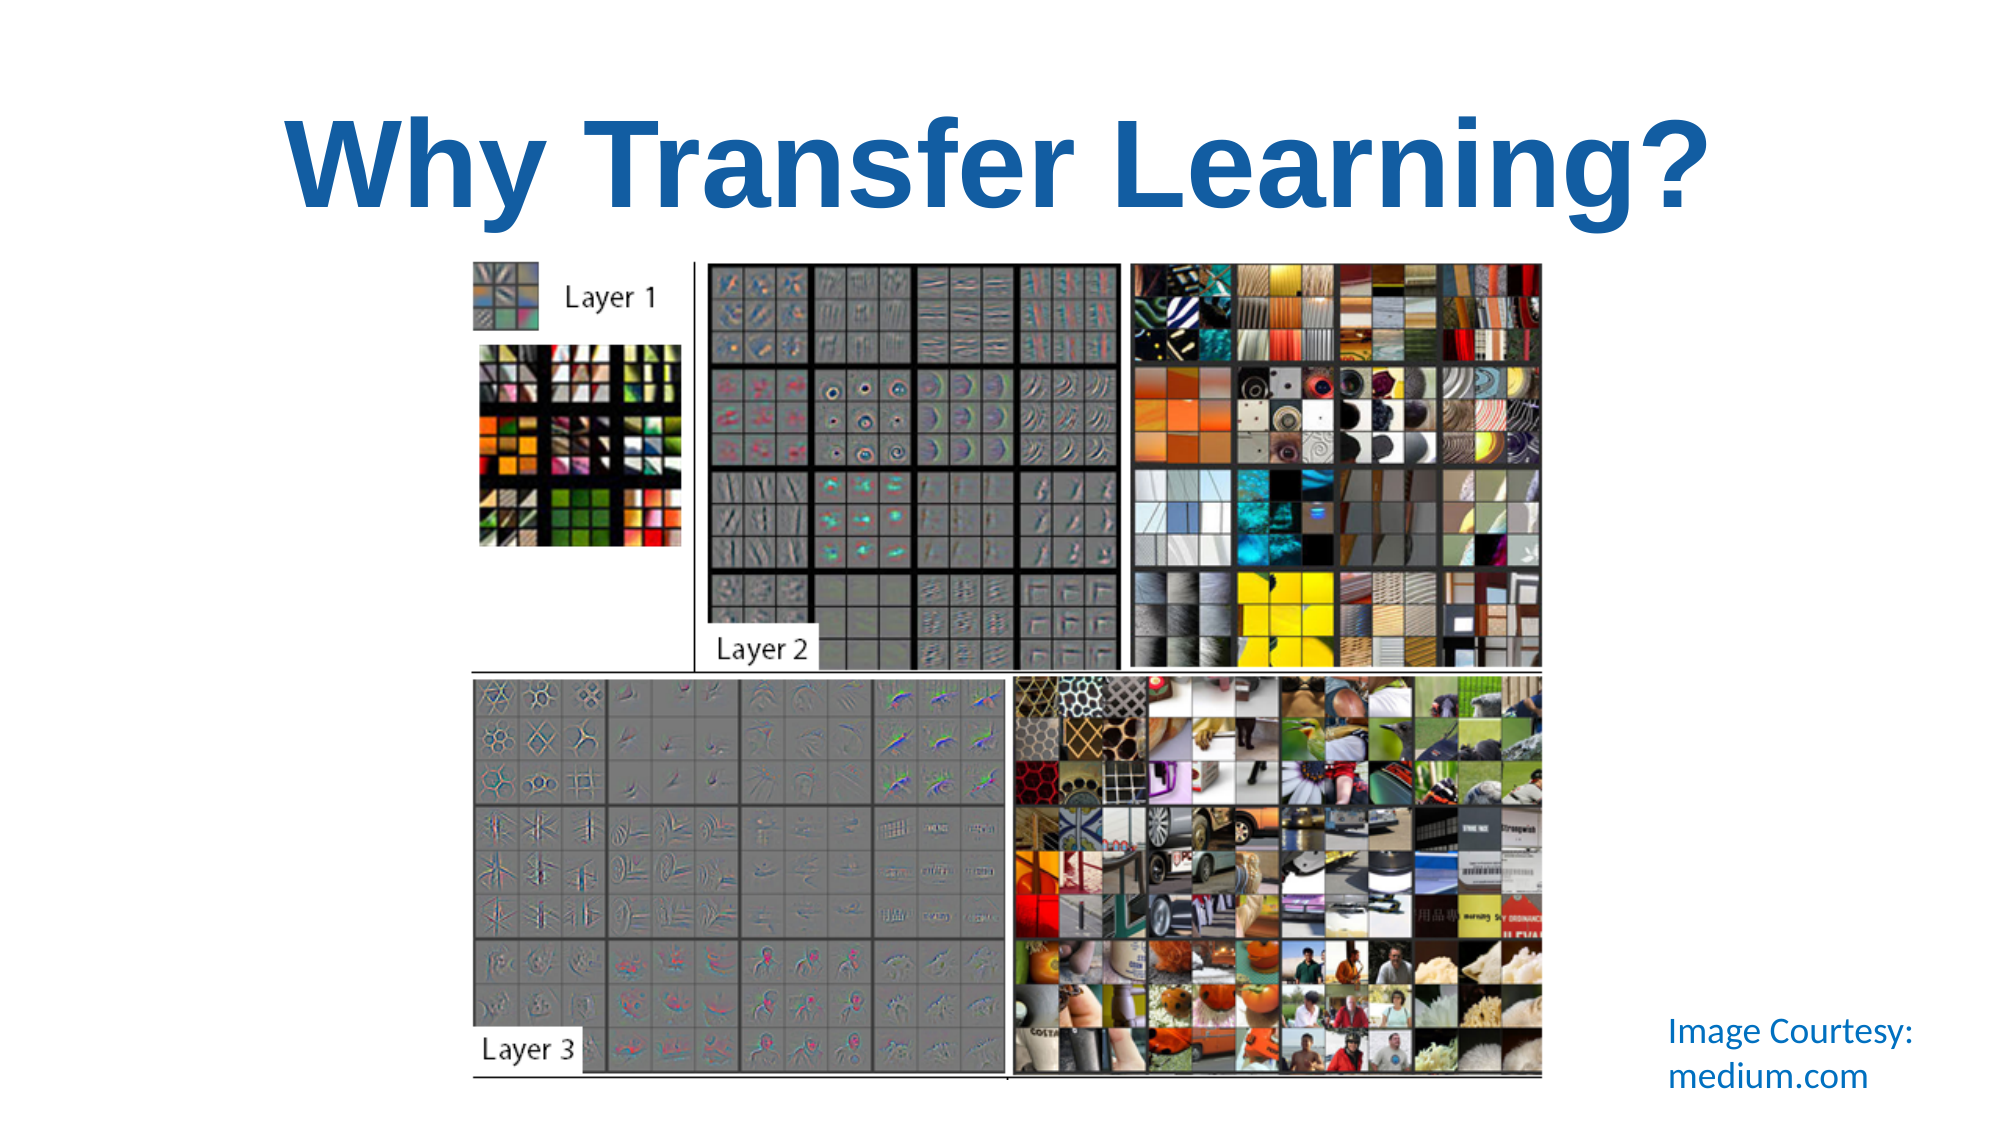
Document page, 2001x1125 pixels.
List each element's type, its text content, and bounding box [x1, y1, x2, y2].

picture [453, 245, 1547, 1080]
title Why Transfer Learning? [137, 102, 1863, 231]
text_box Image Courtesy: medium.com [1653, 998, 2000, 1104]
